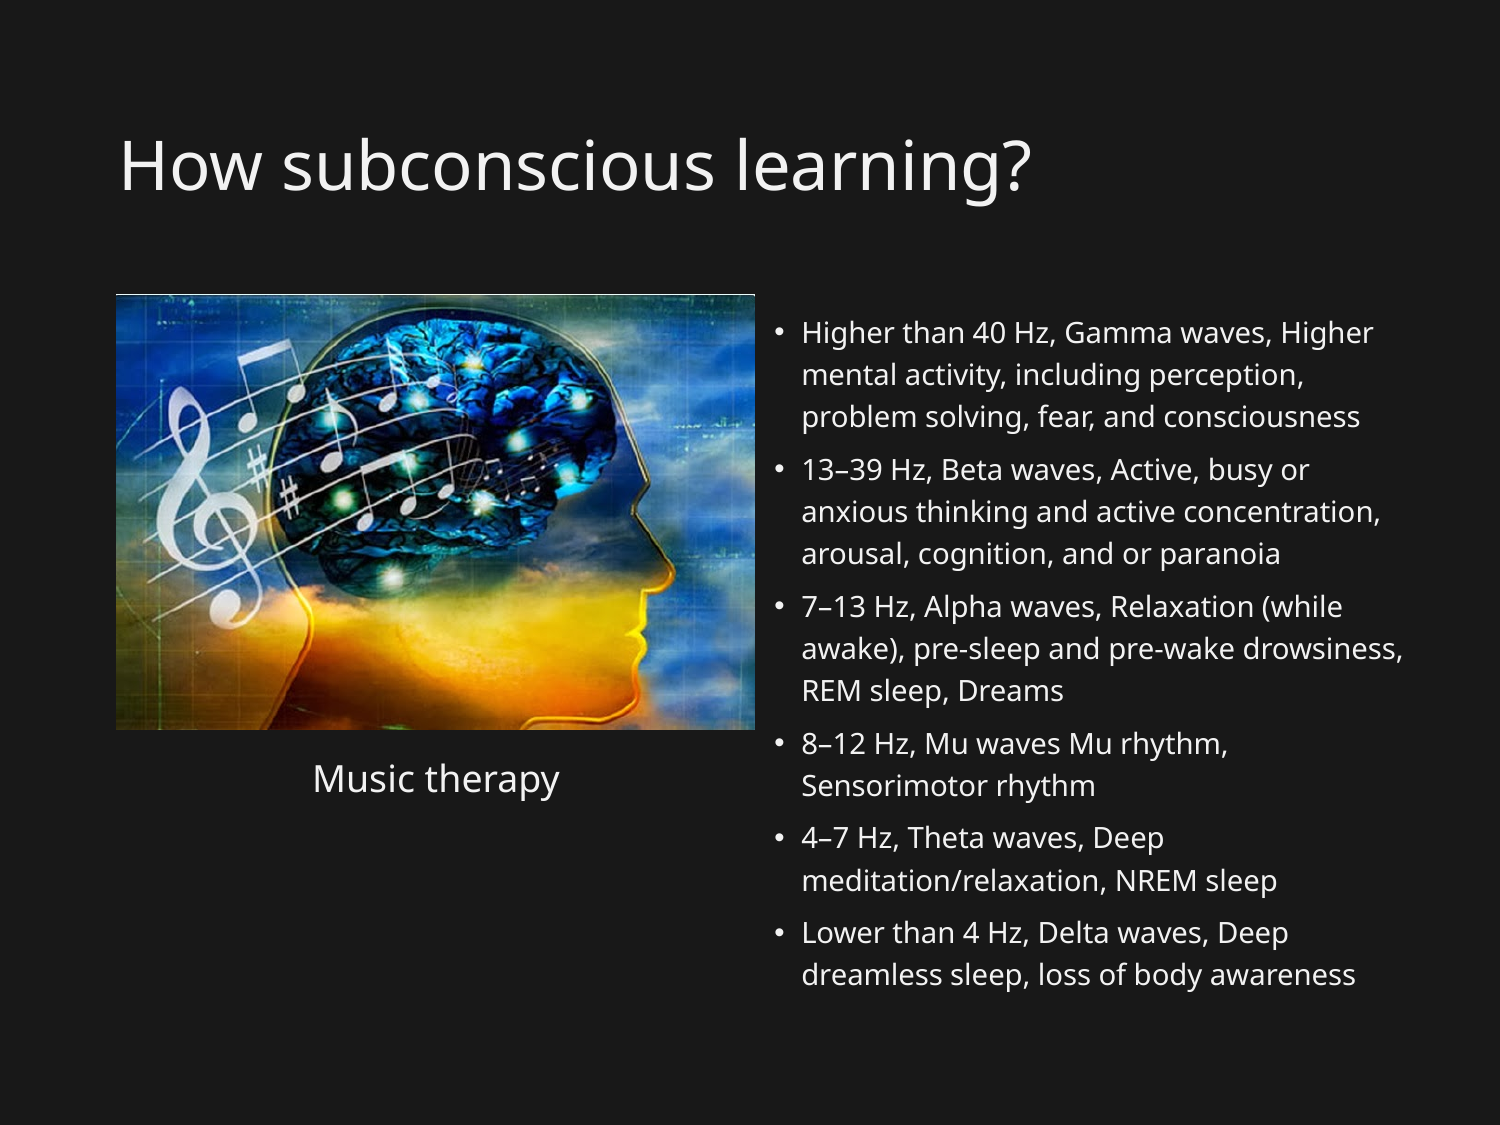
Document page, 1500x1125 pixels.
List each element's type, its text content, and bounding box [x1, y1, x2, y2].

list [116, 294, 755, 730]
list Higher than 40 Hz, Gamma waves, Higher mental activity, including perception, problem solving, fear, and consciousness 13–39 Hz, Beta waves, Active, busy or anxious thinking and active concentration, arousal, cognition, and or paranoia 7–13 Hz, Alpha waves, Relaxation (while awake), pre-sleep and pre-wake drowsiness, REM sleep, Dreams 8–12 Hz, Mu waves Mu rhythm, Sensorimotor rhythm 4–7 Hz, Theta waves, Deep meditation/relaxation, NREM sleep Lower than 4 Hz, Delta waves, Deep dreamless sleep, loss of body awareness [759, 299, 1436, 1014]
title How subconscious learning? [103, 59, 1397, 278]
text_box Music therapy [297, 747, 575, 807]
